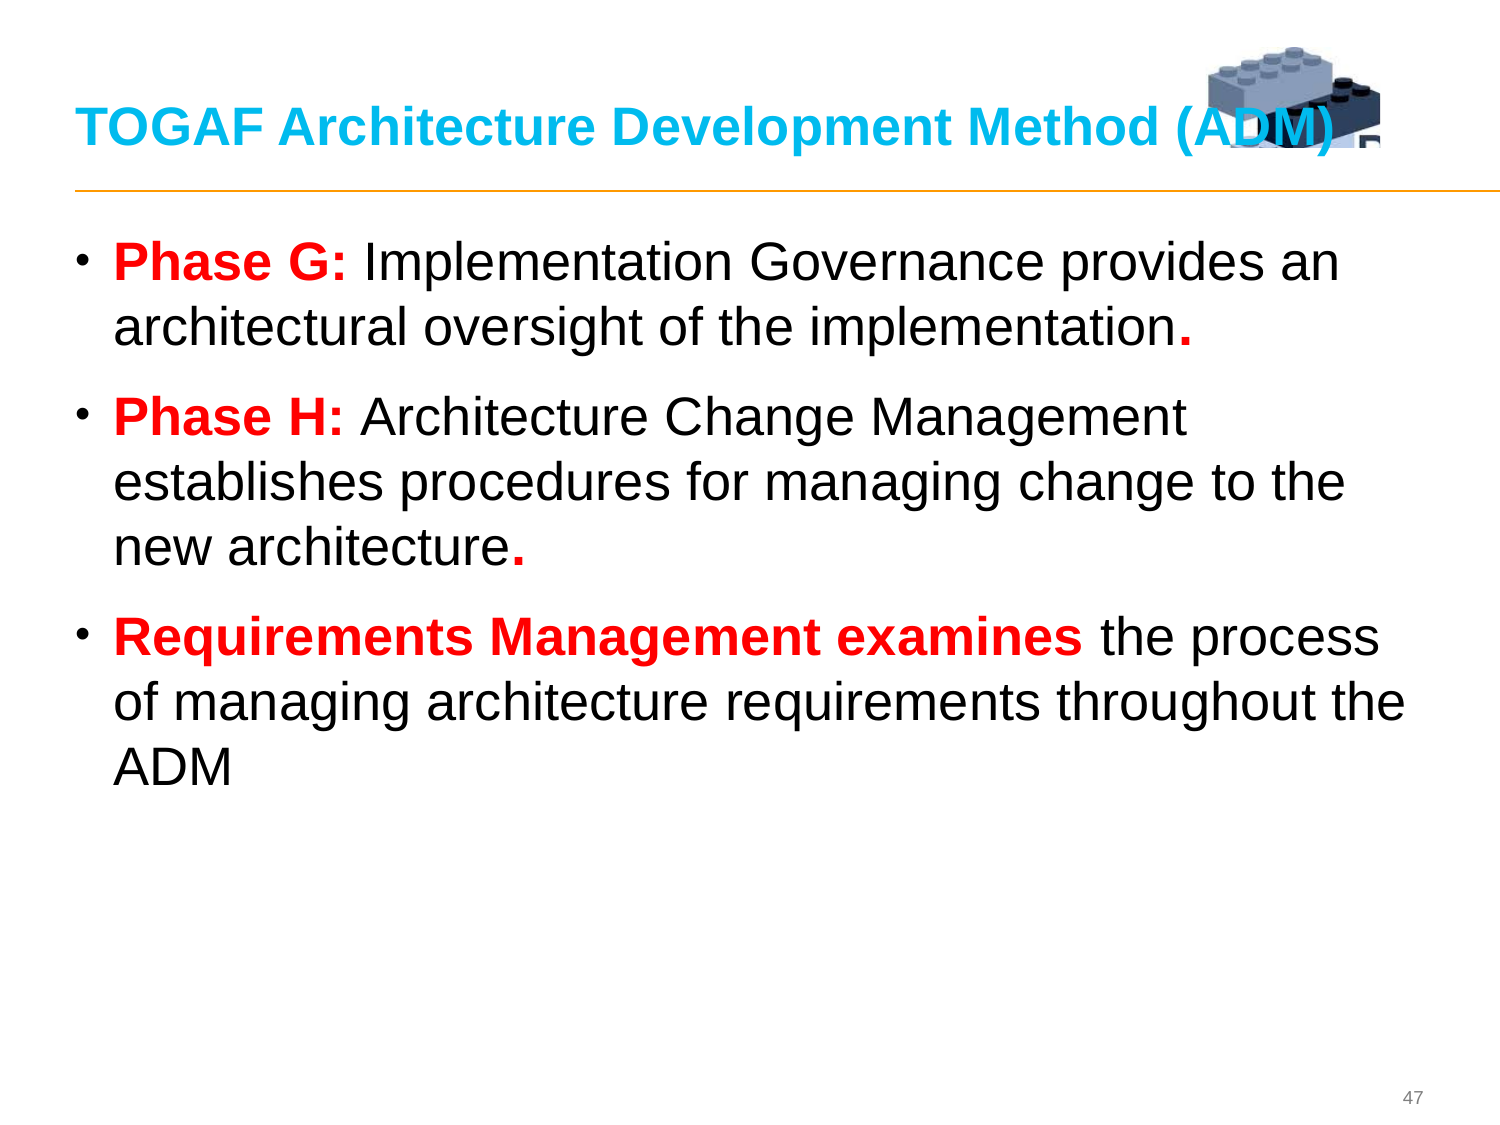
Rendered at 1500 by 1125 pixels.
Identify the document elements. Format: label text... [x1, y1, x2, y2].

list Phase G: Implementation Governance provides an architectural oversight of the implementation. Phase H: Architecture Change Management establishes procedures for managing change to the new architecture. Requirements Management examines the process of managing architecture requirements throughout the ADM [75, 226, 1425, 1018]
title TOGAF Architecture Development Method (ADM) [75, 27, 1422, 157]
